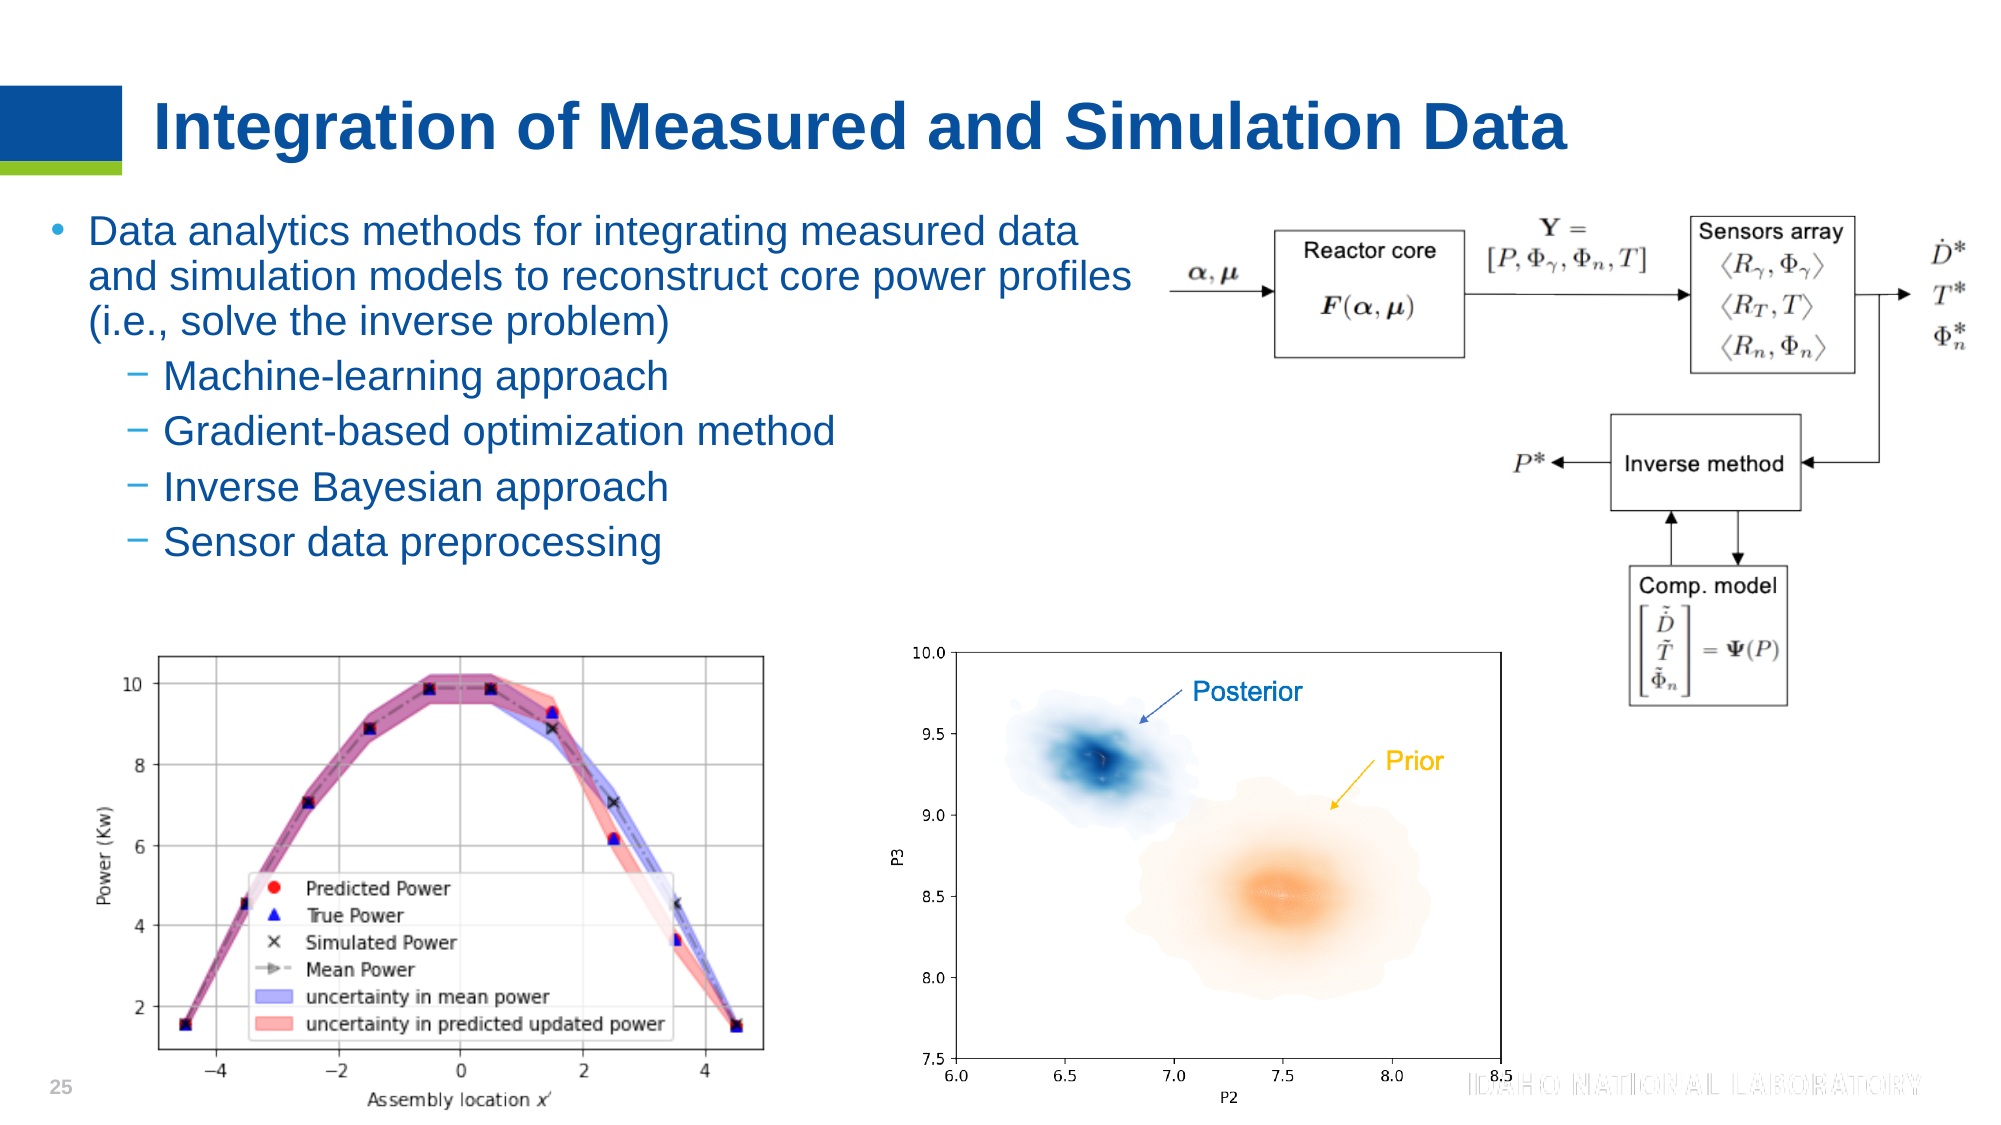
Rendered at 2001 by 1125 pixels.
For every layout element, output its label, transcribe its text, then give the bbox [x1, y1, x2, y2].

picture [84, 645, 774, 1125]
list Data analytics methods for integrating measured data and simulation models to reconstruct core power profiles (i.e., solve the inverse problem) Machine-learning approach Gradient-based optimization method Inverse Bayesian approach Sensor data preprocessing [50, 209, 1166, 589]
slide_number 25 [25, 1065, 84, 1125]
title Integration of Measured and Simulation Data [153, 91, 1863, 174]
picture [868, 209, 1976, 1117]
